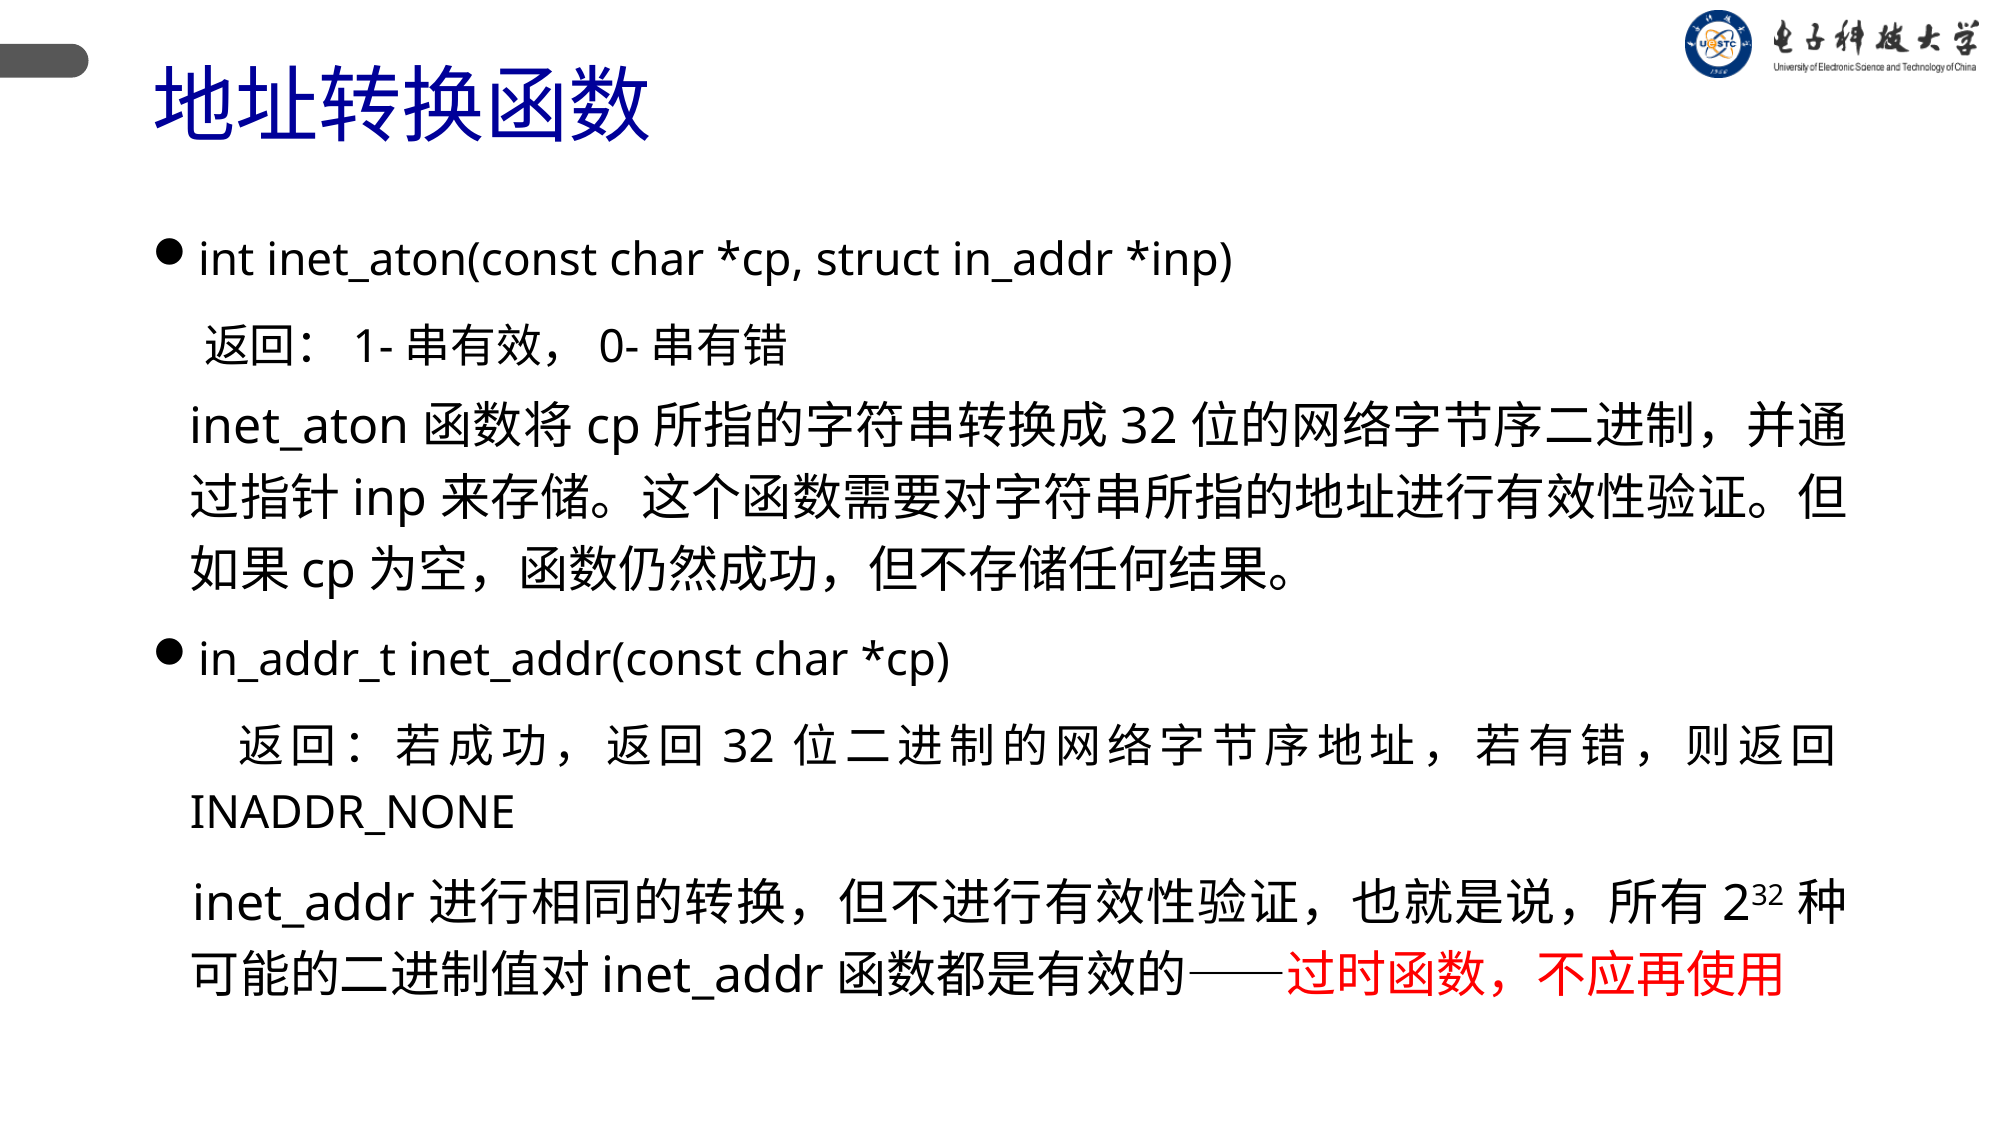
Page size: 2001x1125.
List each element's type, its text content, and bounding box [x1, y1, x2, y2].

title 地址转换函数 [137, 43, 1686, 174]
list int inet_aton(const char *cp, struct in_addr *inp) 返回：1-串有效，0-串有错 inet_aton函数将cp所指的字符串转换成32位的网络字节序二进制，并通过指针inp来存储。这个函数需要对字符串所指的地址进行有效性验证。但如果cp为空，函数仍然成功，但不存储任何结果。 in_addr_t inet_addr(const char *cp) 返回：若成功，返回32位二进制的网络字节序地址，若有错，则返回INADDR_NONE inet_addr进行相同的转换，但不进行有效性验证，也就是说，所有232种可能的二进制值对inet_addr函数都是有效的——过时函数，不应再使用 [137, 211, 1863, 1097]
picture [1685, 10, 1979, 78]
